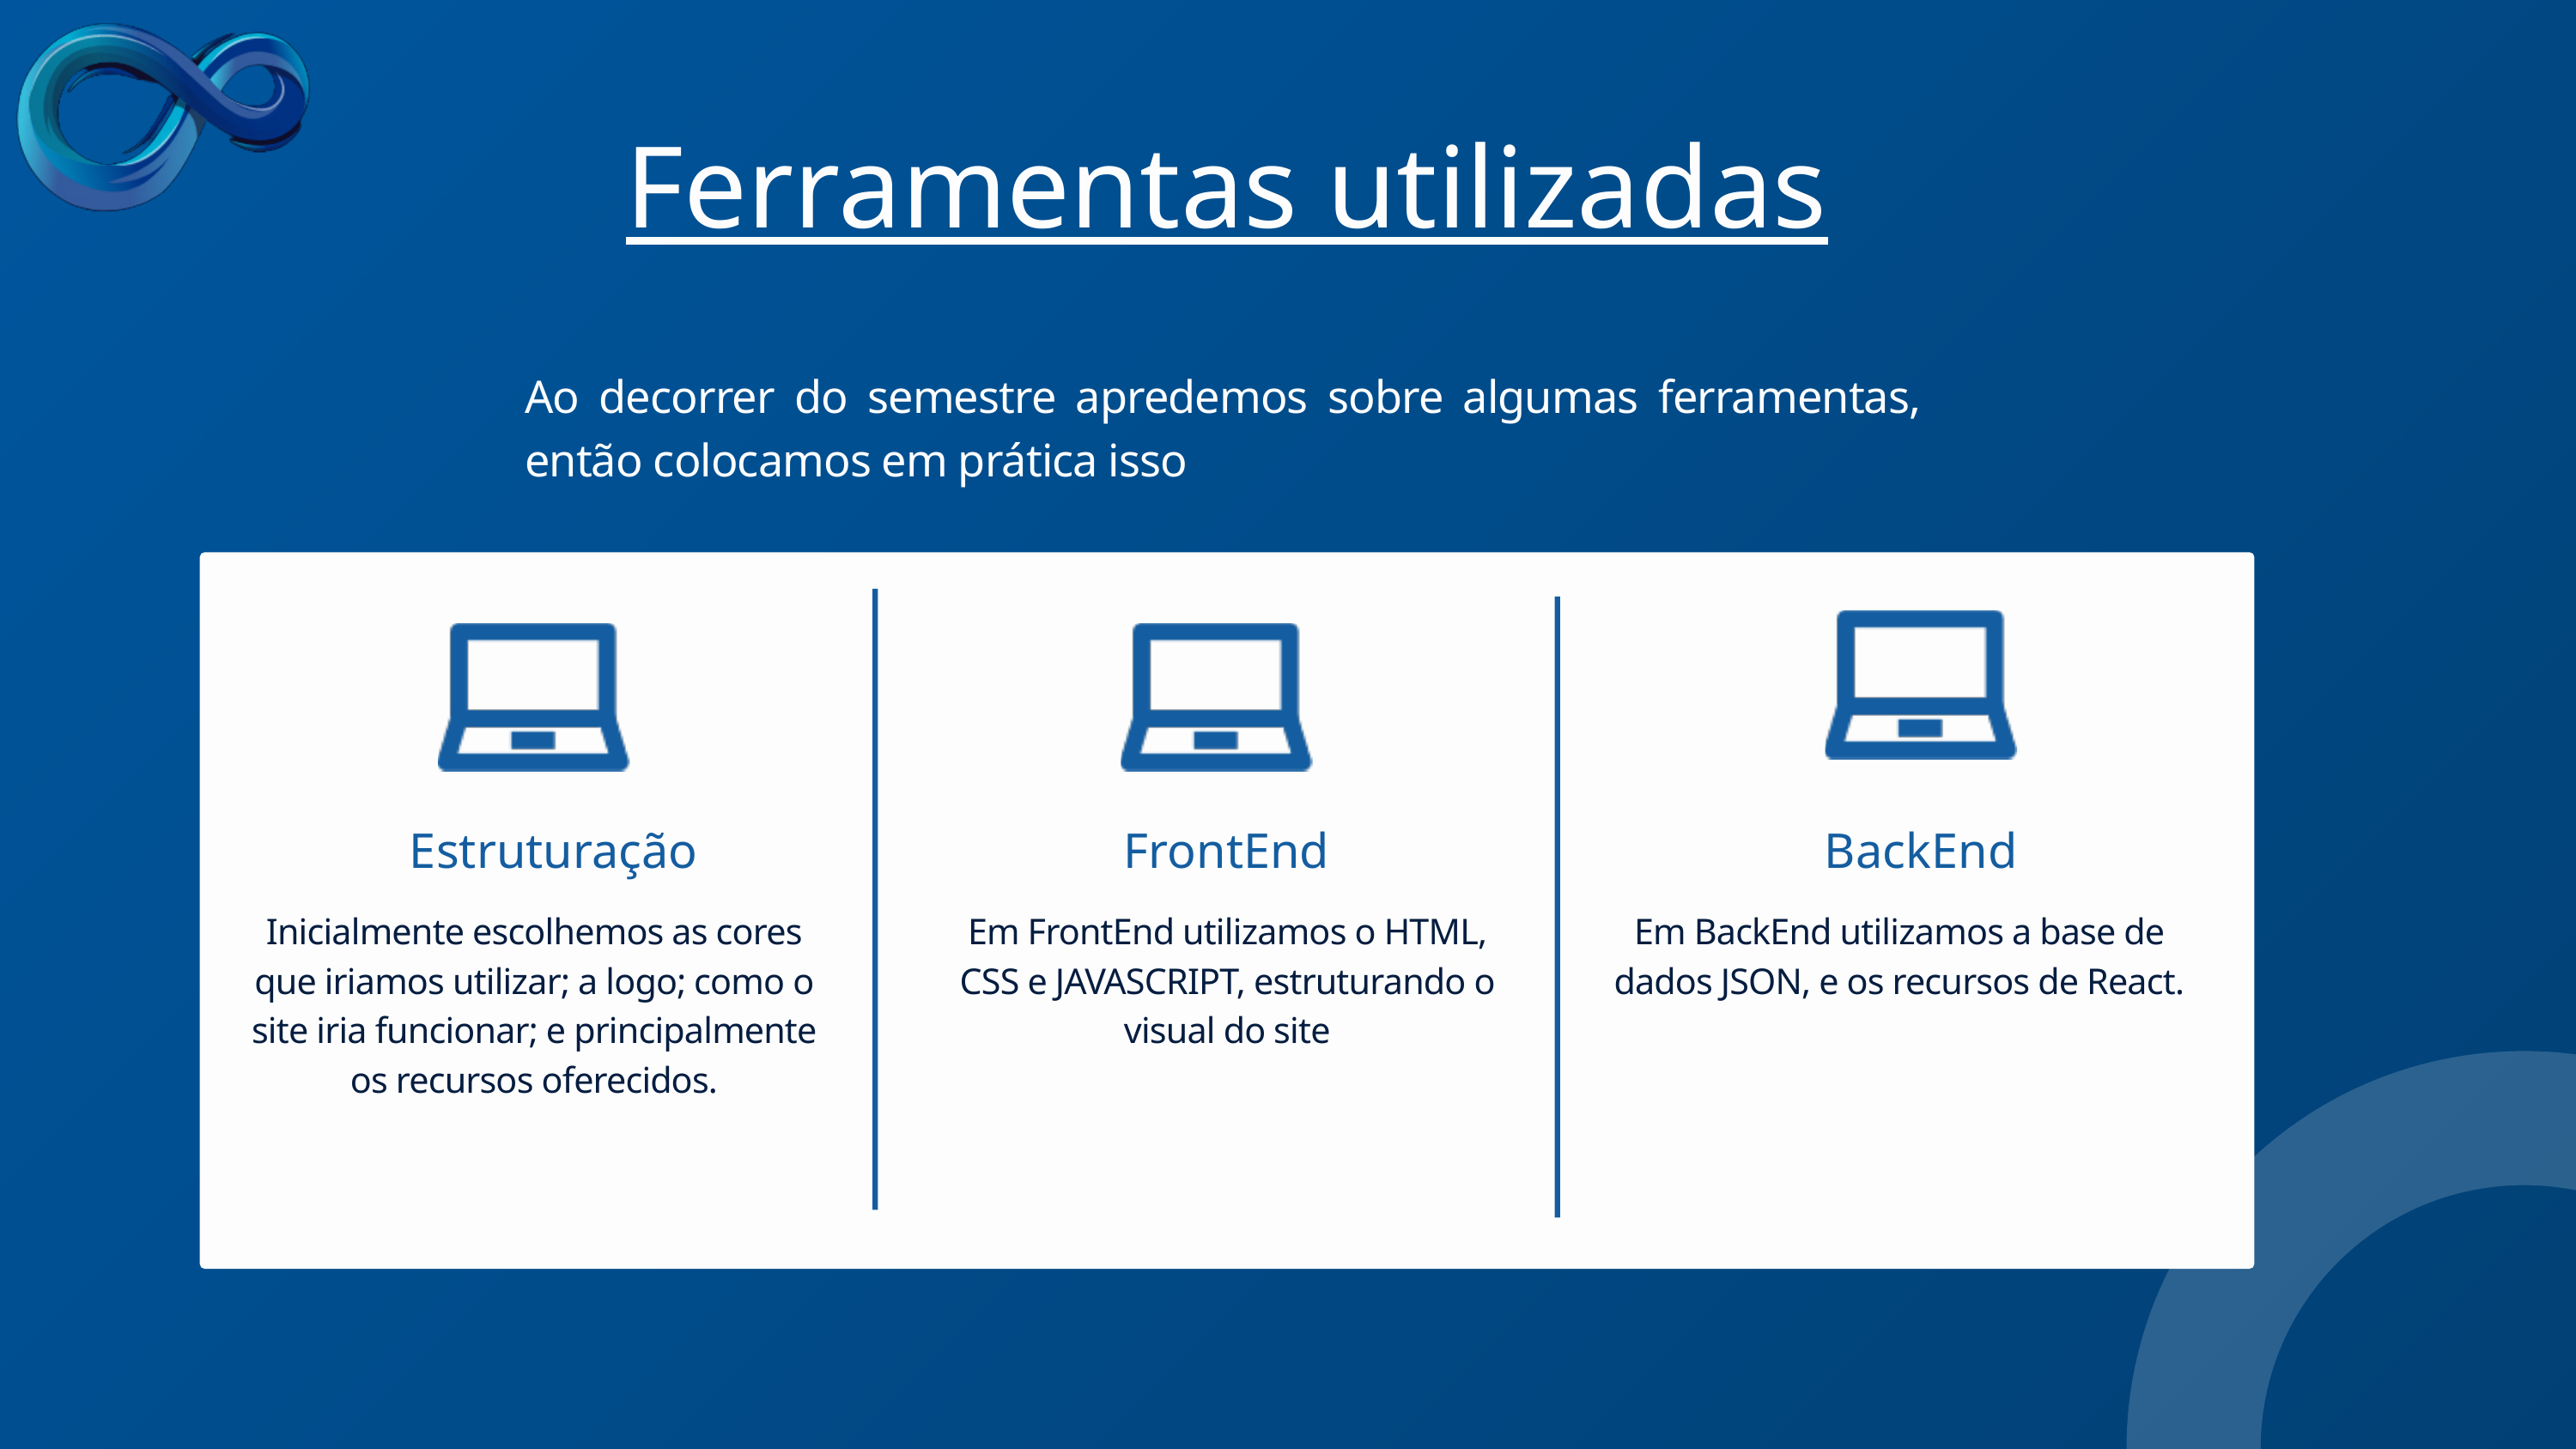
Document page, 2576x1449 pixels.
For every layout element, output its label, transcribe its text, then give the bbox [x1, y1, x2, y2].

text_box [199, 552, 2255, 1270]
text_box Ferramentas utilizadas [525, 93, 1929, 251]
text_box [2193, 1118, 2576, 1449]
text_box Ao decorrer do semestre apredemos sobre algumas ferramentas, então colocamos em prática isso [525, 359, 1922, 486]
text_box [0, 0, 389, 239]
